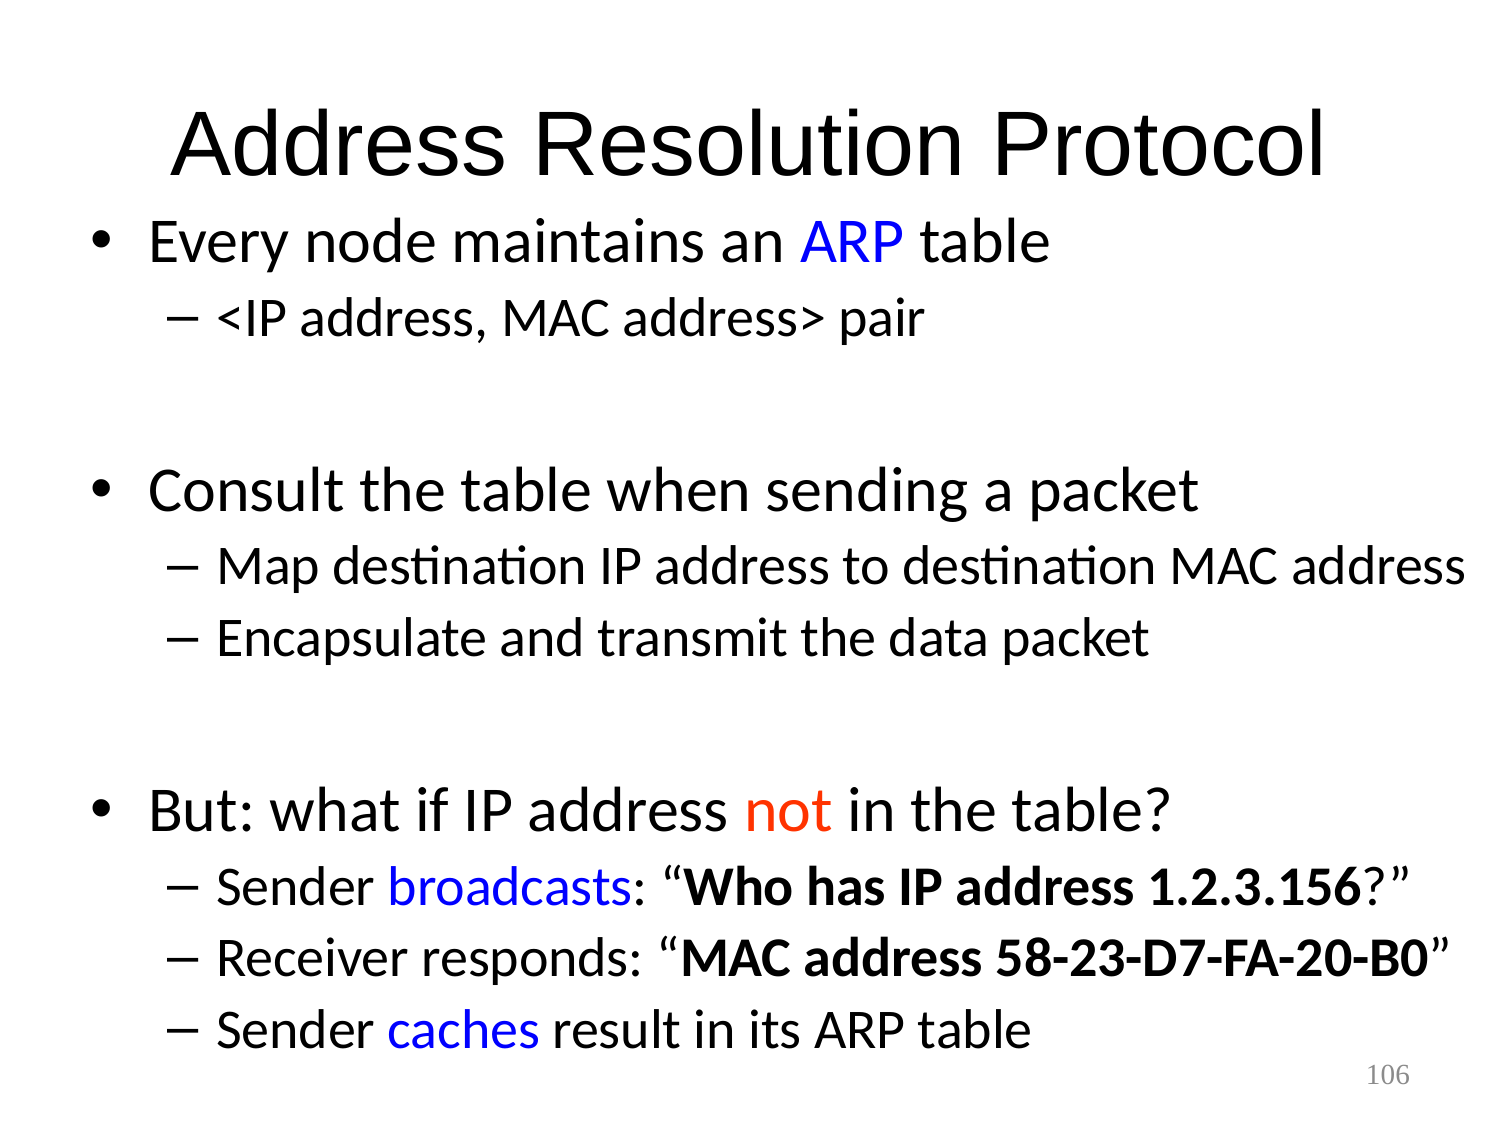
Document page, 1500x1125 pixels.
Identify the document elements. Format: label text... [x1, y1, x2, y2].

title Address Resolution Protocol [75, 45, 1425, 200]
list Every node maintains an ARP table <IP address, MAC address> pair Consult the table when sending a packet Map destination IP address to destination MAC address Encapsulate and transmit the data packet But: what if IP address not in the table? Sender broadcasts: “Who has IP address 1.2.3.156?” Receiver responds: “MAC address 58-23-D7-FA-20-B0” Sender caches result in its ARP table [75, 200, 1500, 1100]
